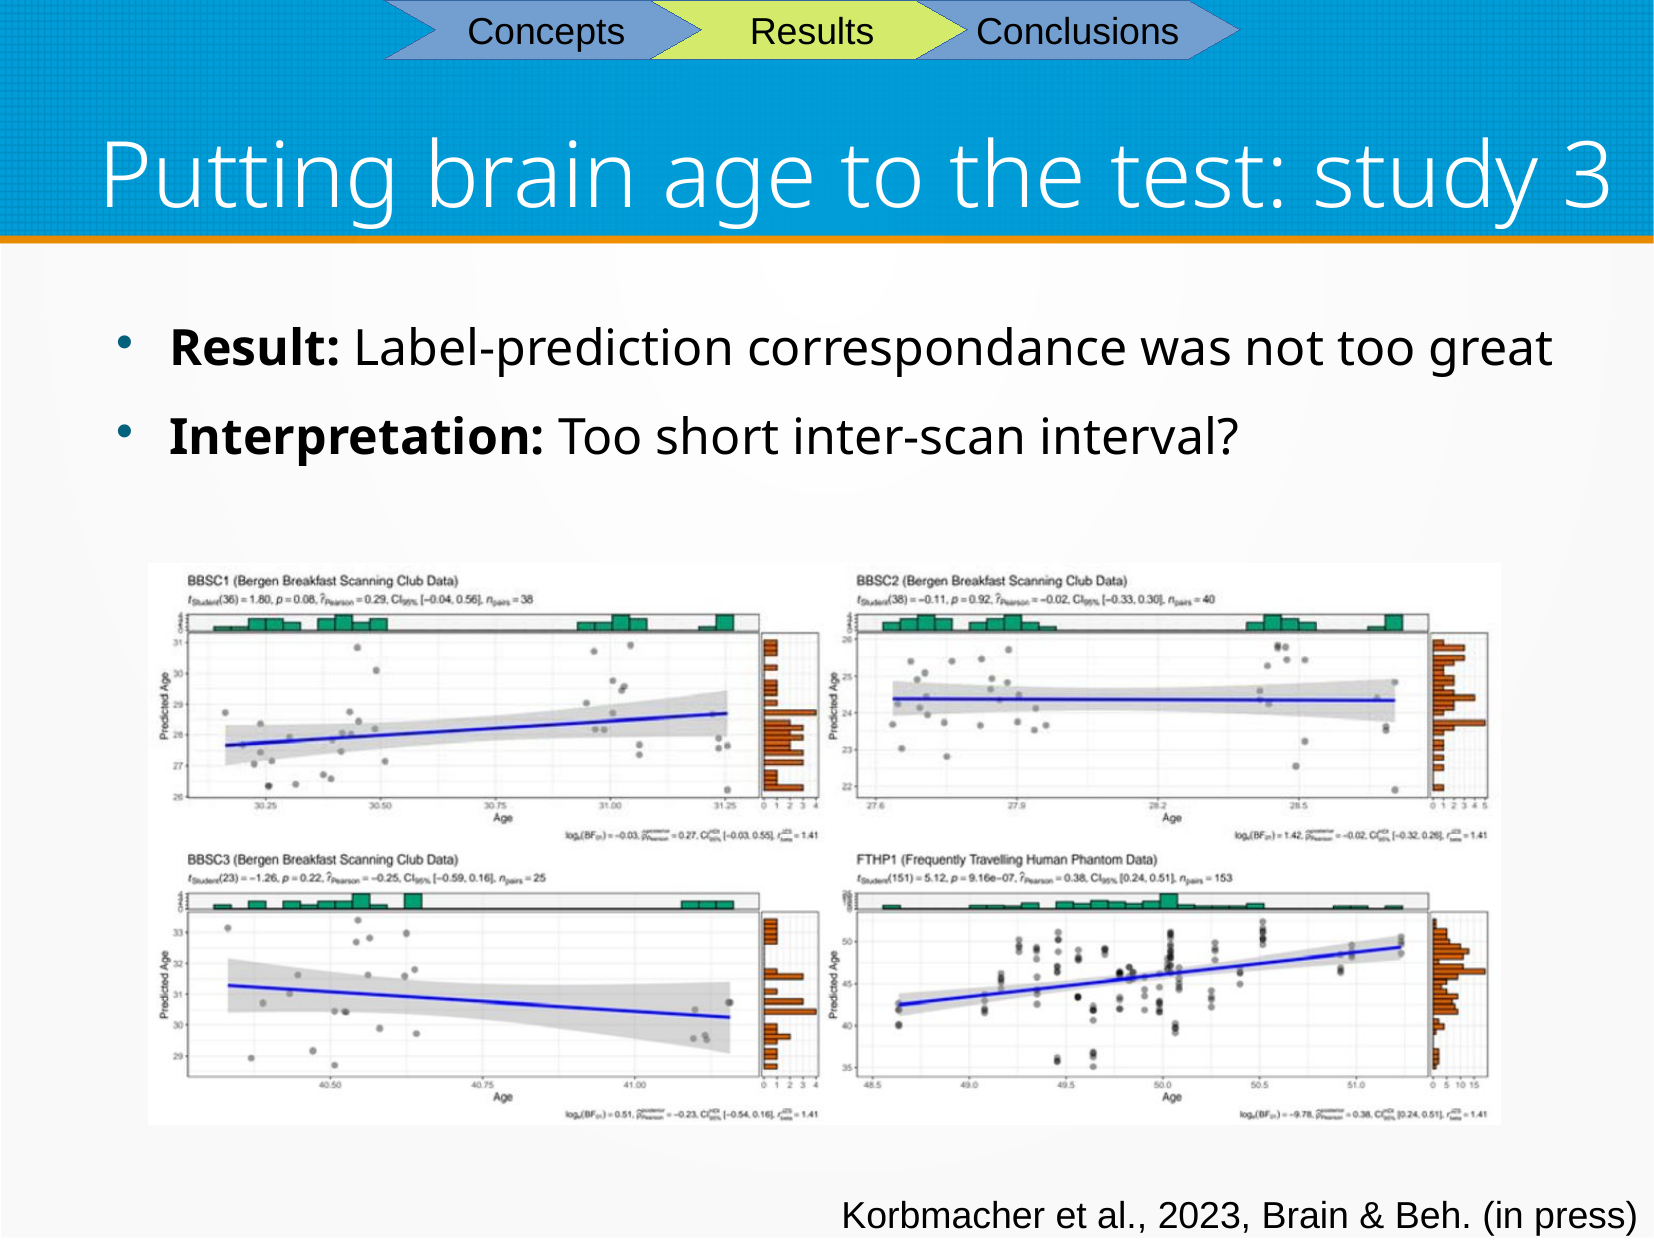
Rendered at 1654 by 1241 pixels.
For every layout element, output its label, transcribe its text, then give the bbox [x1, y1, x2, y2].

picture [0, 236, 1654, 1241]
list Result: Label-prediction correspondance was not too great Interpretation: Too short inter-scan interval? [98, 315, 1654, 1080]
text_box Results [649, 0, 966, 59]
text_box Korbmacher et al., 2023, Brain & Beh. (in press) [826, 1183, 1654, 1240]
text_box Conclusions [915, 0, 1241, 59]
text_box Concepts [383, 0, 700, 59]
title Putting brain age to the test: study 3 [98, 59, 1624, 227]
